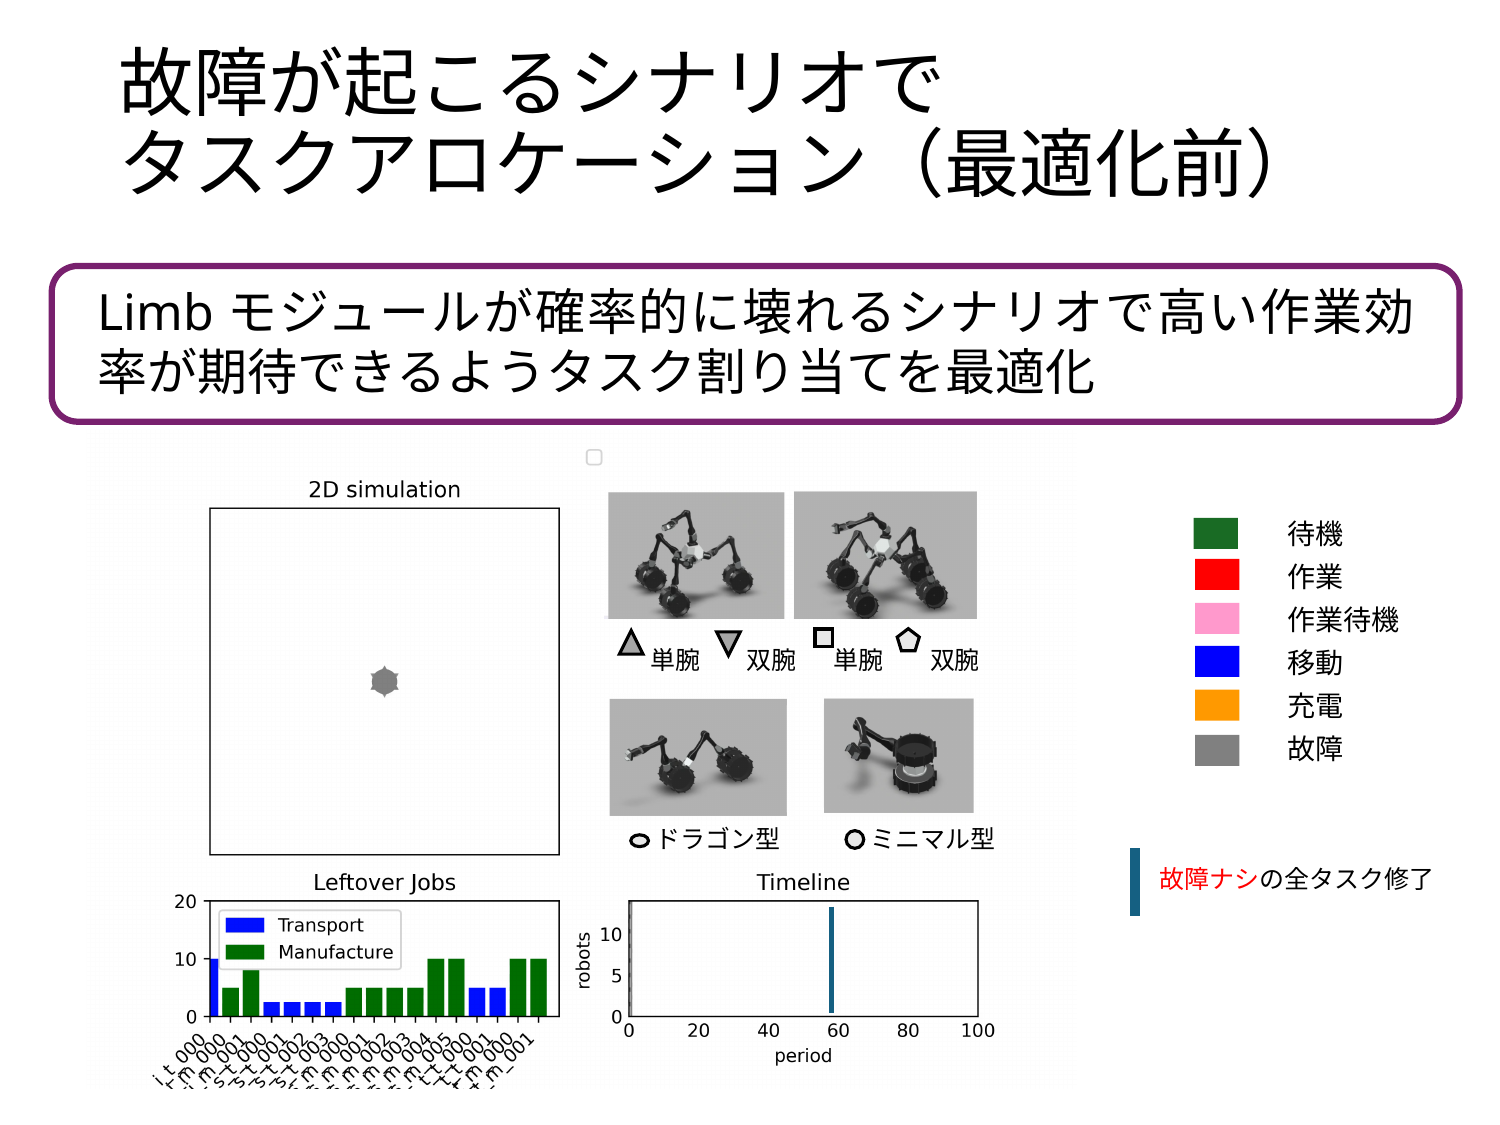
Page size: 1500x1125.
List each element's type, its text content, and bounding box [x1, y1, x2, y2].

text_box [1193, 601, 1241, 635]
picture [819, 693, 975, 818]
text_box Limbモジュールが確率的に壊れるシナリオで高い作業効率が期待できるようタスク割り当てを最適化 [82, 272, 1430, 408]
title 故障が起こるシナリオで タスクアロケーション（最適化前） [103, 17, 1397, 236]
picture [607, 693, 794, 818]
text_box [1193, 644, 1241, 678]
text_box [50, 264, 1462, 424]
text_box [85, 428, 1079, 1091]
picture [603, 489, 785, 619]
text_box 故障ナシの全タスク修了 [1145, 856, 1450, 901]
picture [792, 489, 981, 619]
text_box 待機 作業 作業待機 移動 充電 故障 [1273, 508, 1415, 773]
text_box [1193, 733, 1241, 767]
text_box [1192, 516, 1239, 550]
text_box [1193, 688, 1241, 722]
text_box [1193, 557, 1241, 591]
